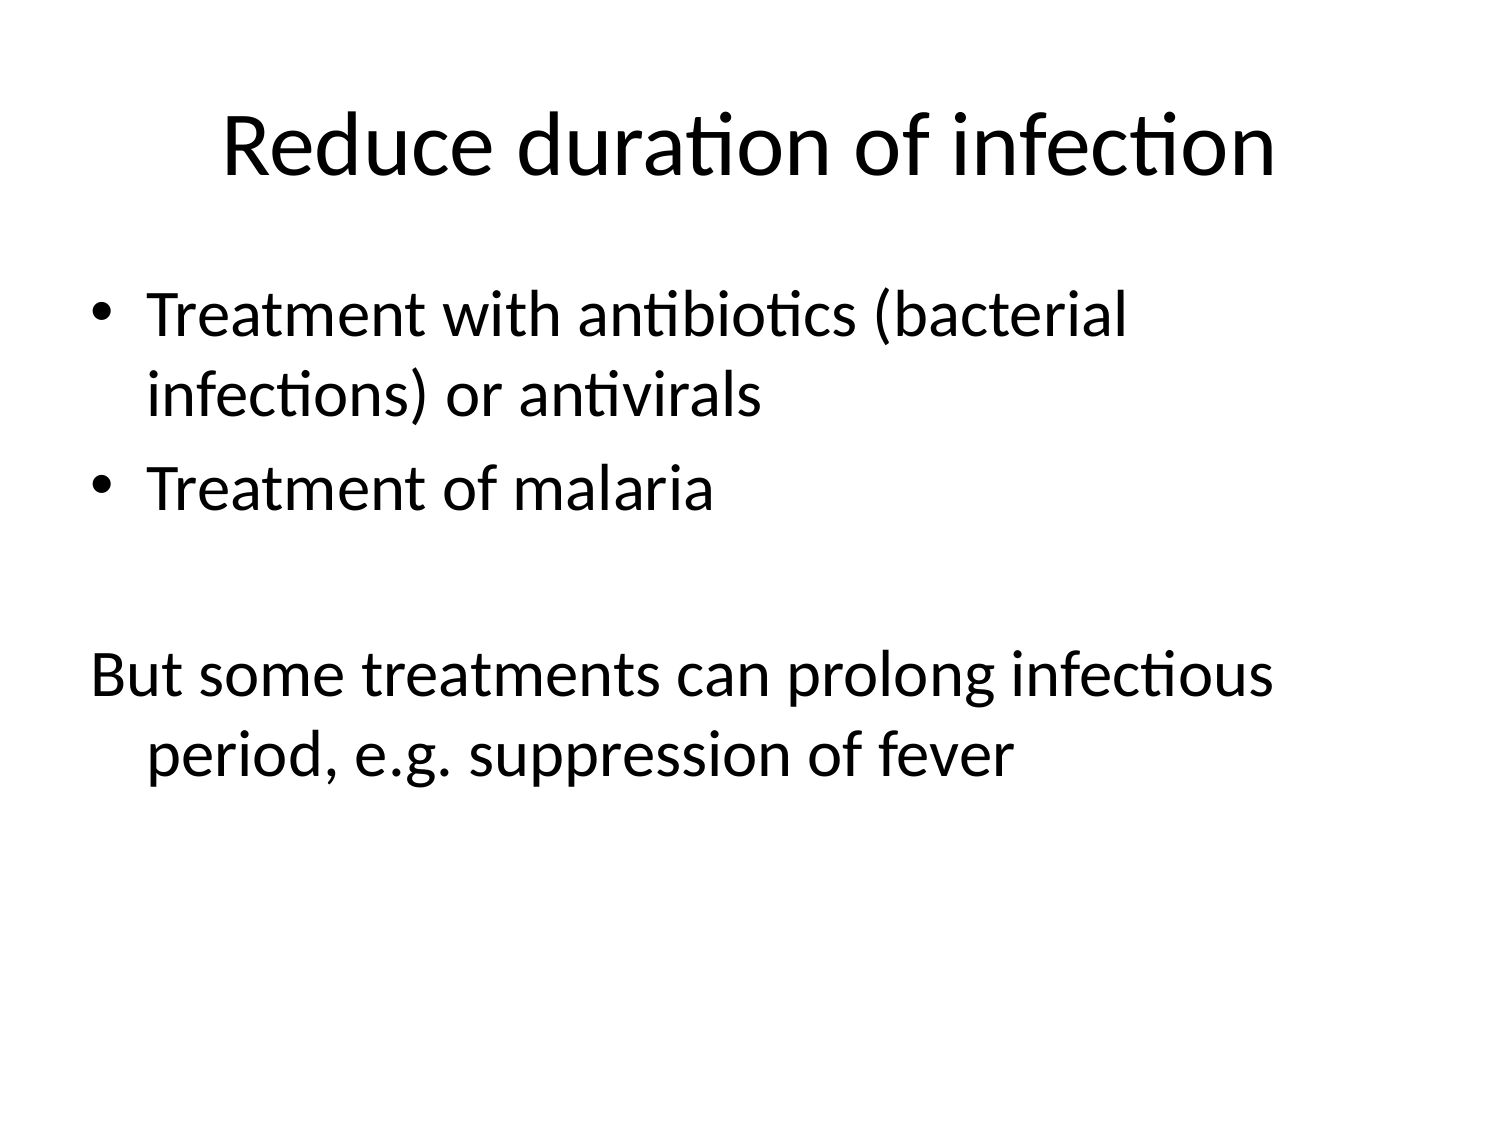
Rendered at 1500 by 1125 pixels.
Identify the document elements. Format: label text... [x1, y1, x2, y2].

list Treatment with antibiotics (bacterial infections) or antivirals Treatment of malaria But some treatments can prolong infectious period, e.g. suppression of fever [75, 262, 1425, 1005]
title Reduce duration of infection [75, 45, 1425, 233]
